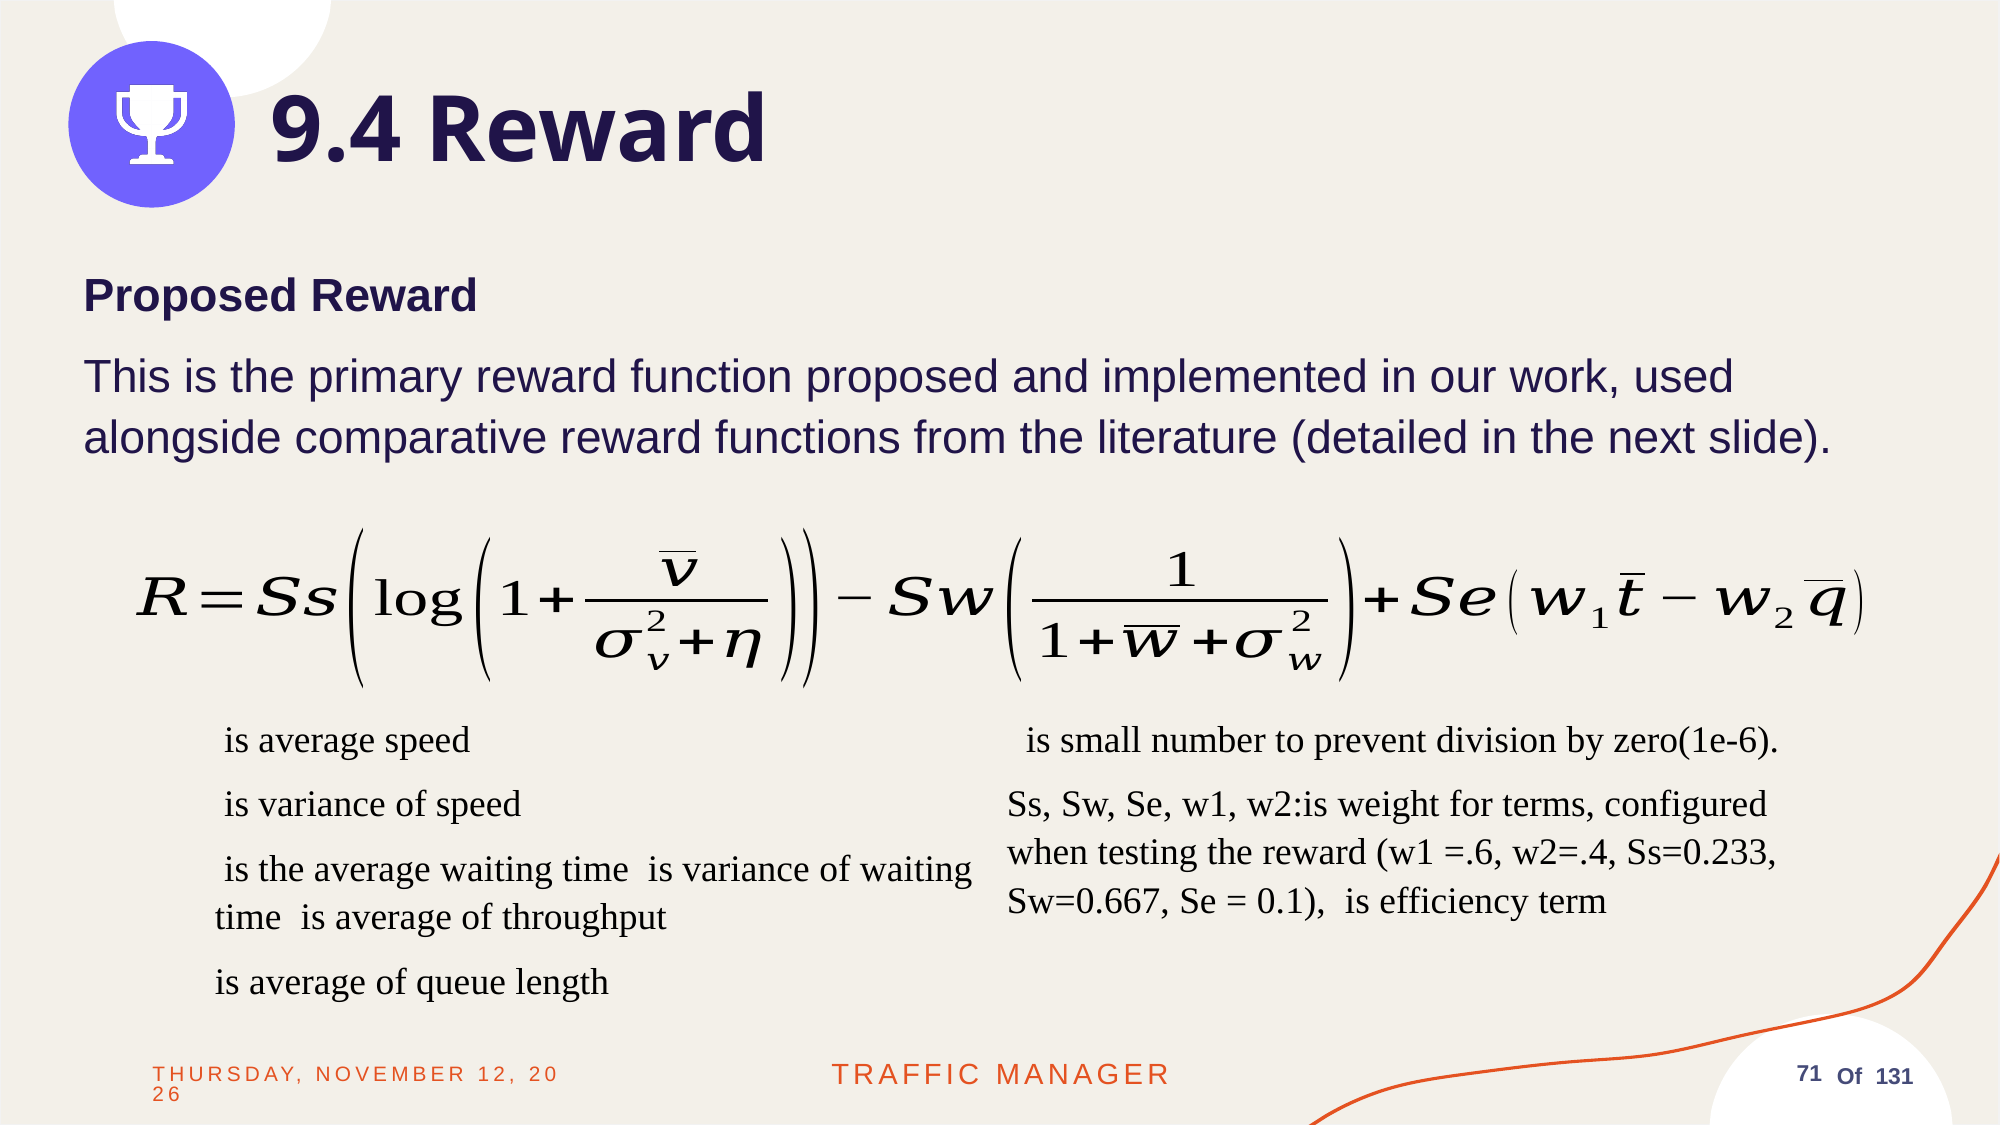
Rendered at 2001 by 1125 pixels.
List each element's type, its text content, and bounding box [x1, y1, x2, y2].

footer Traffic MANAGER [662, 1042, 1338, 1103]
text_box Proposed Reward This is the primary reward function proposed and implemented in our work, used alongside comparative reward functions from the literature (detailed in the next slide). [68, 252, 1932, 473]
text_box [270, 41, 849, 208]
text_box [68, 41, 235, 208]
text_box [102, 75, 201, 174]
slide_number 71 [1599, 1042, 1838, 1103]
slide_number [137, 1042, 588, 1103]
